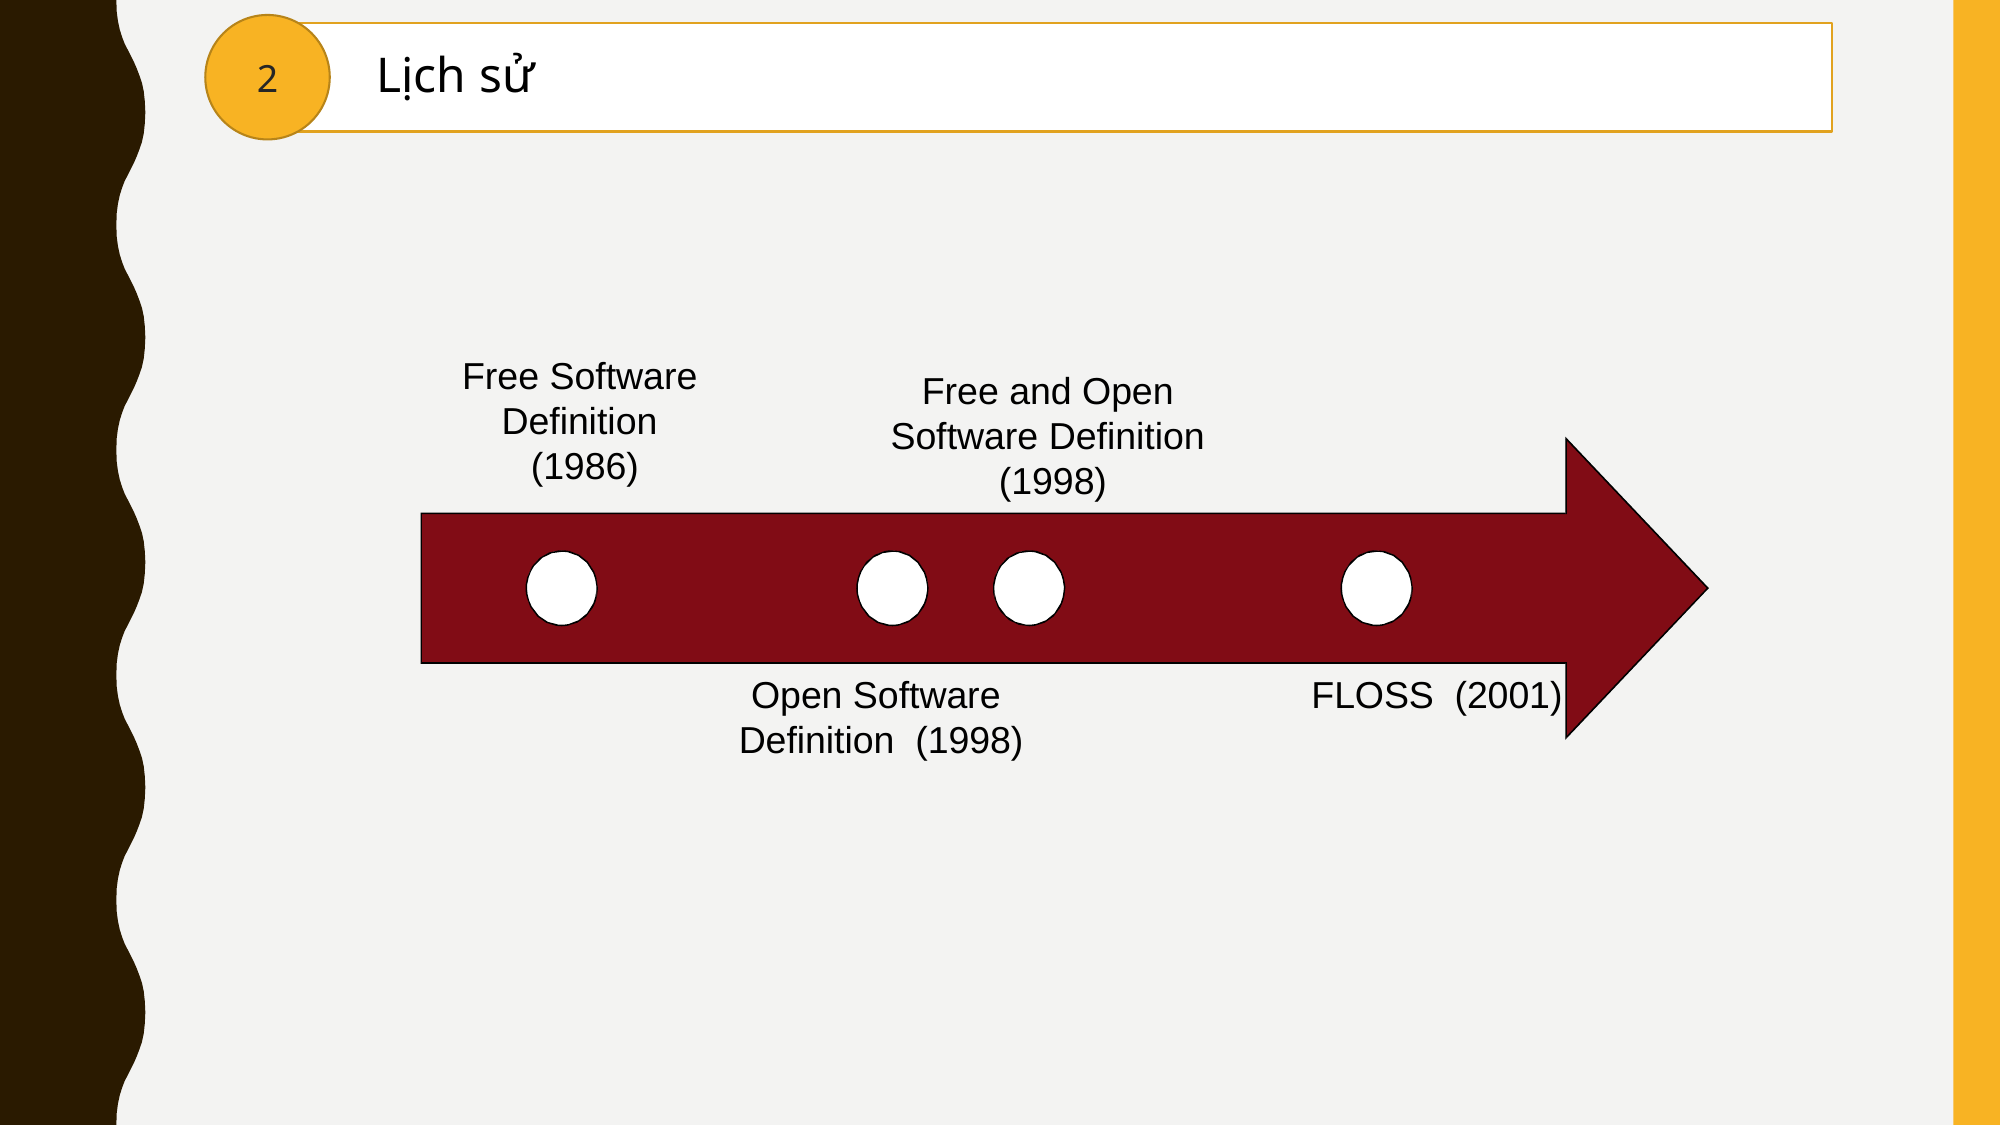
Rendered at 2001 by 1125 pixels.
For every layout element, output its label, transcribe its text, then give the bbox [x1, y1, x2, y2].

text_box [297, 22, 1832, 132]
text_box Free Software Definition (1986) [441, 350, 727, 436]
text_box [420, 436, 1709, 740]
text_box Free and Open Software Definition (1998) [855, 364, 1250, 436]
text_box 2 [204, 13, 300, 141]
text_box Open Software Definition (1998) [731, 740, 1030, 761]
